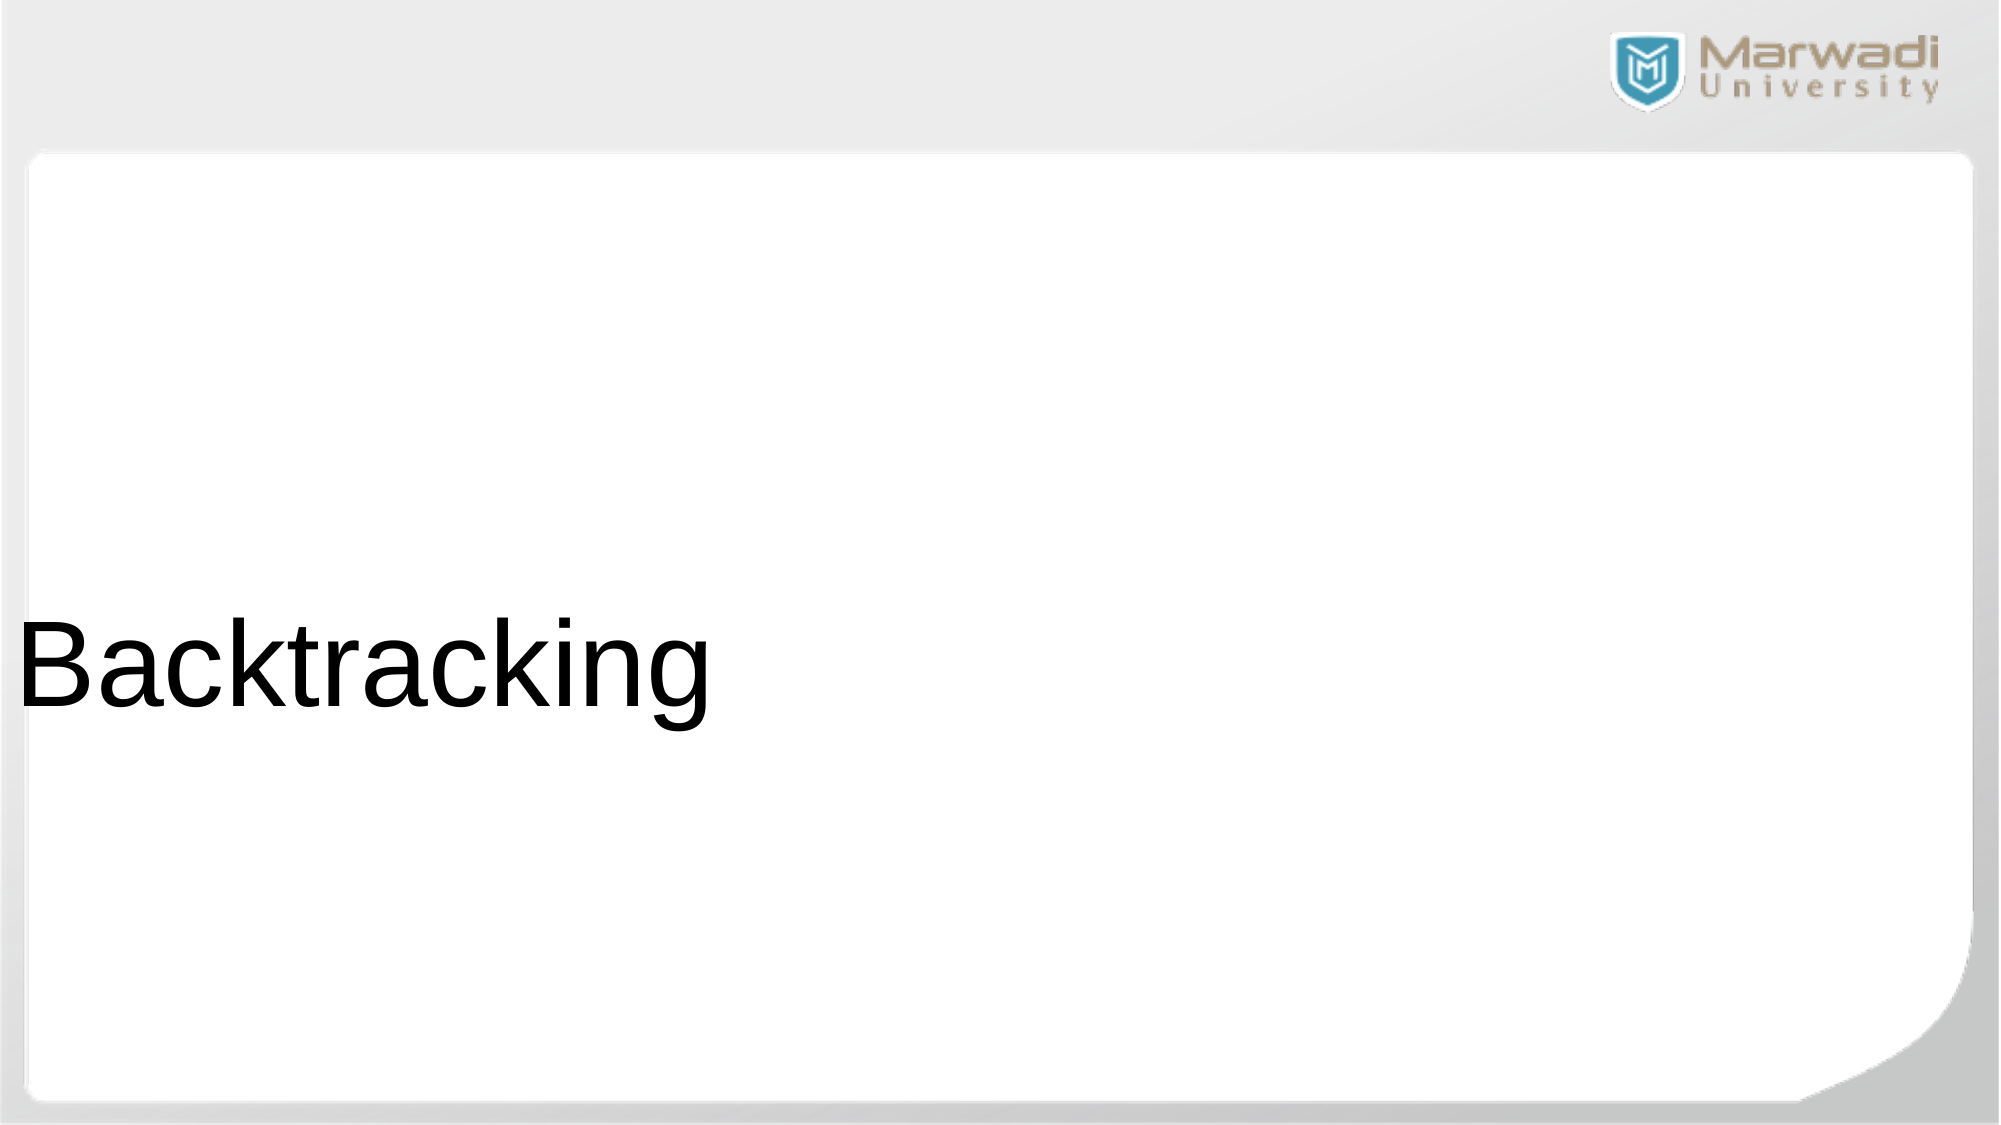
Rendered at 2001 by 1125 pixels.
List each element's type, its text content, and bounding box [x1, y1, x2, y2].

title Backtracking [0, 280, 1725, 749]
picture [0, 0, 1999, 1125]
